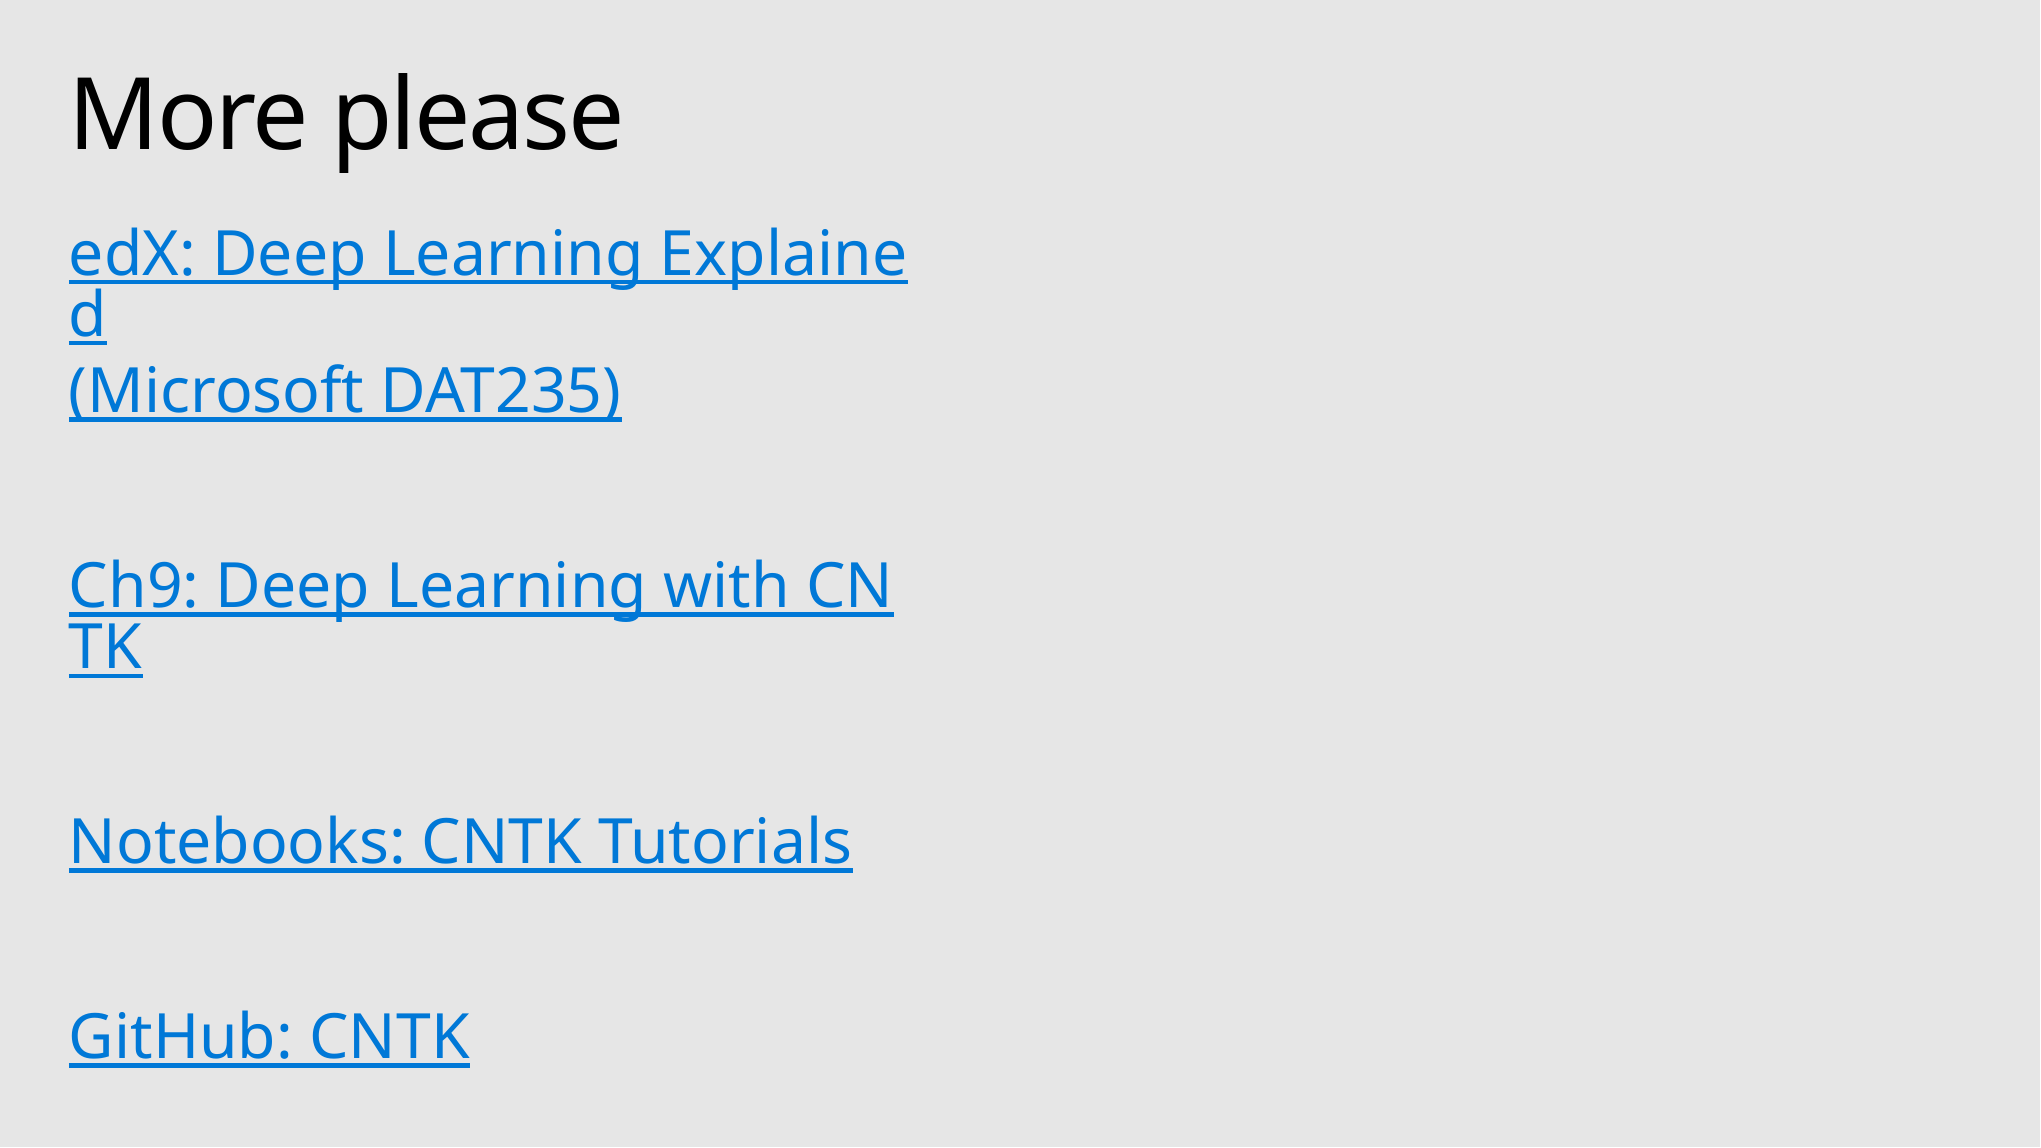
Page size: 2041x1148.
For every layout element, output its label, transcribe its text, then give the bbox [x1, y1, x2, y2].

title More please [45, 48, 1996, 199]
list edX: Deep Learning Explained (Microsoft DAT235) Ch9: Deep Learning with CNTK Notebooks: CNTK Tutorials GitHub: CNTK [45, 198, 946, 926]
